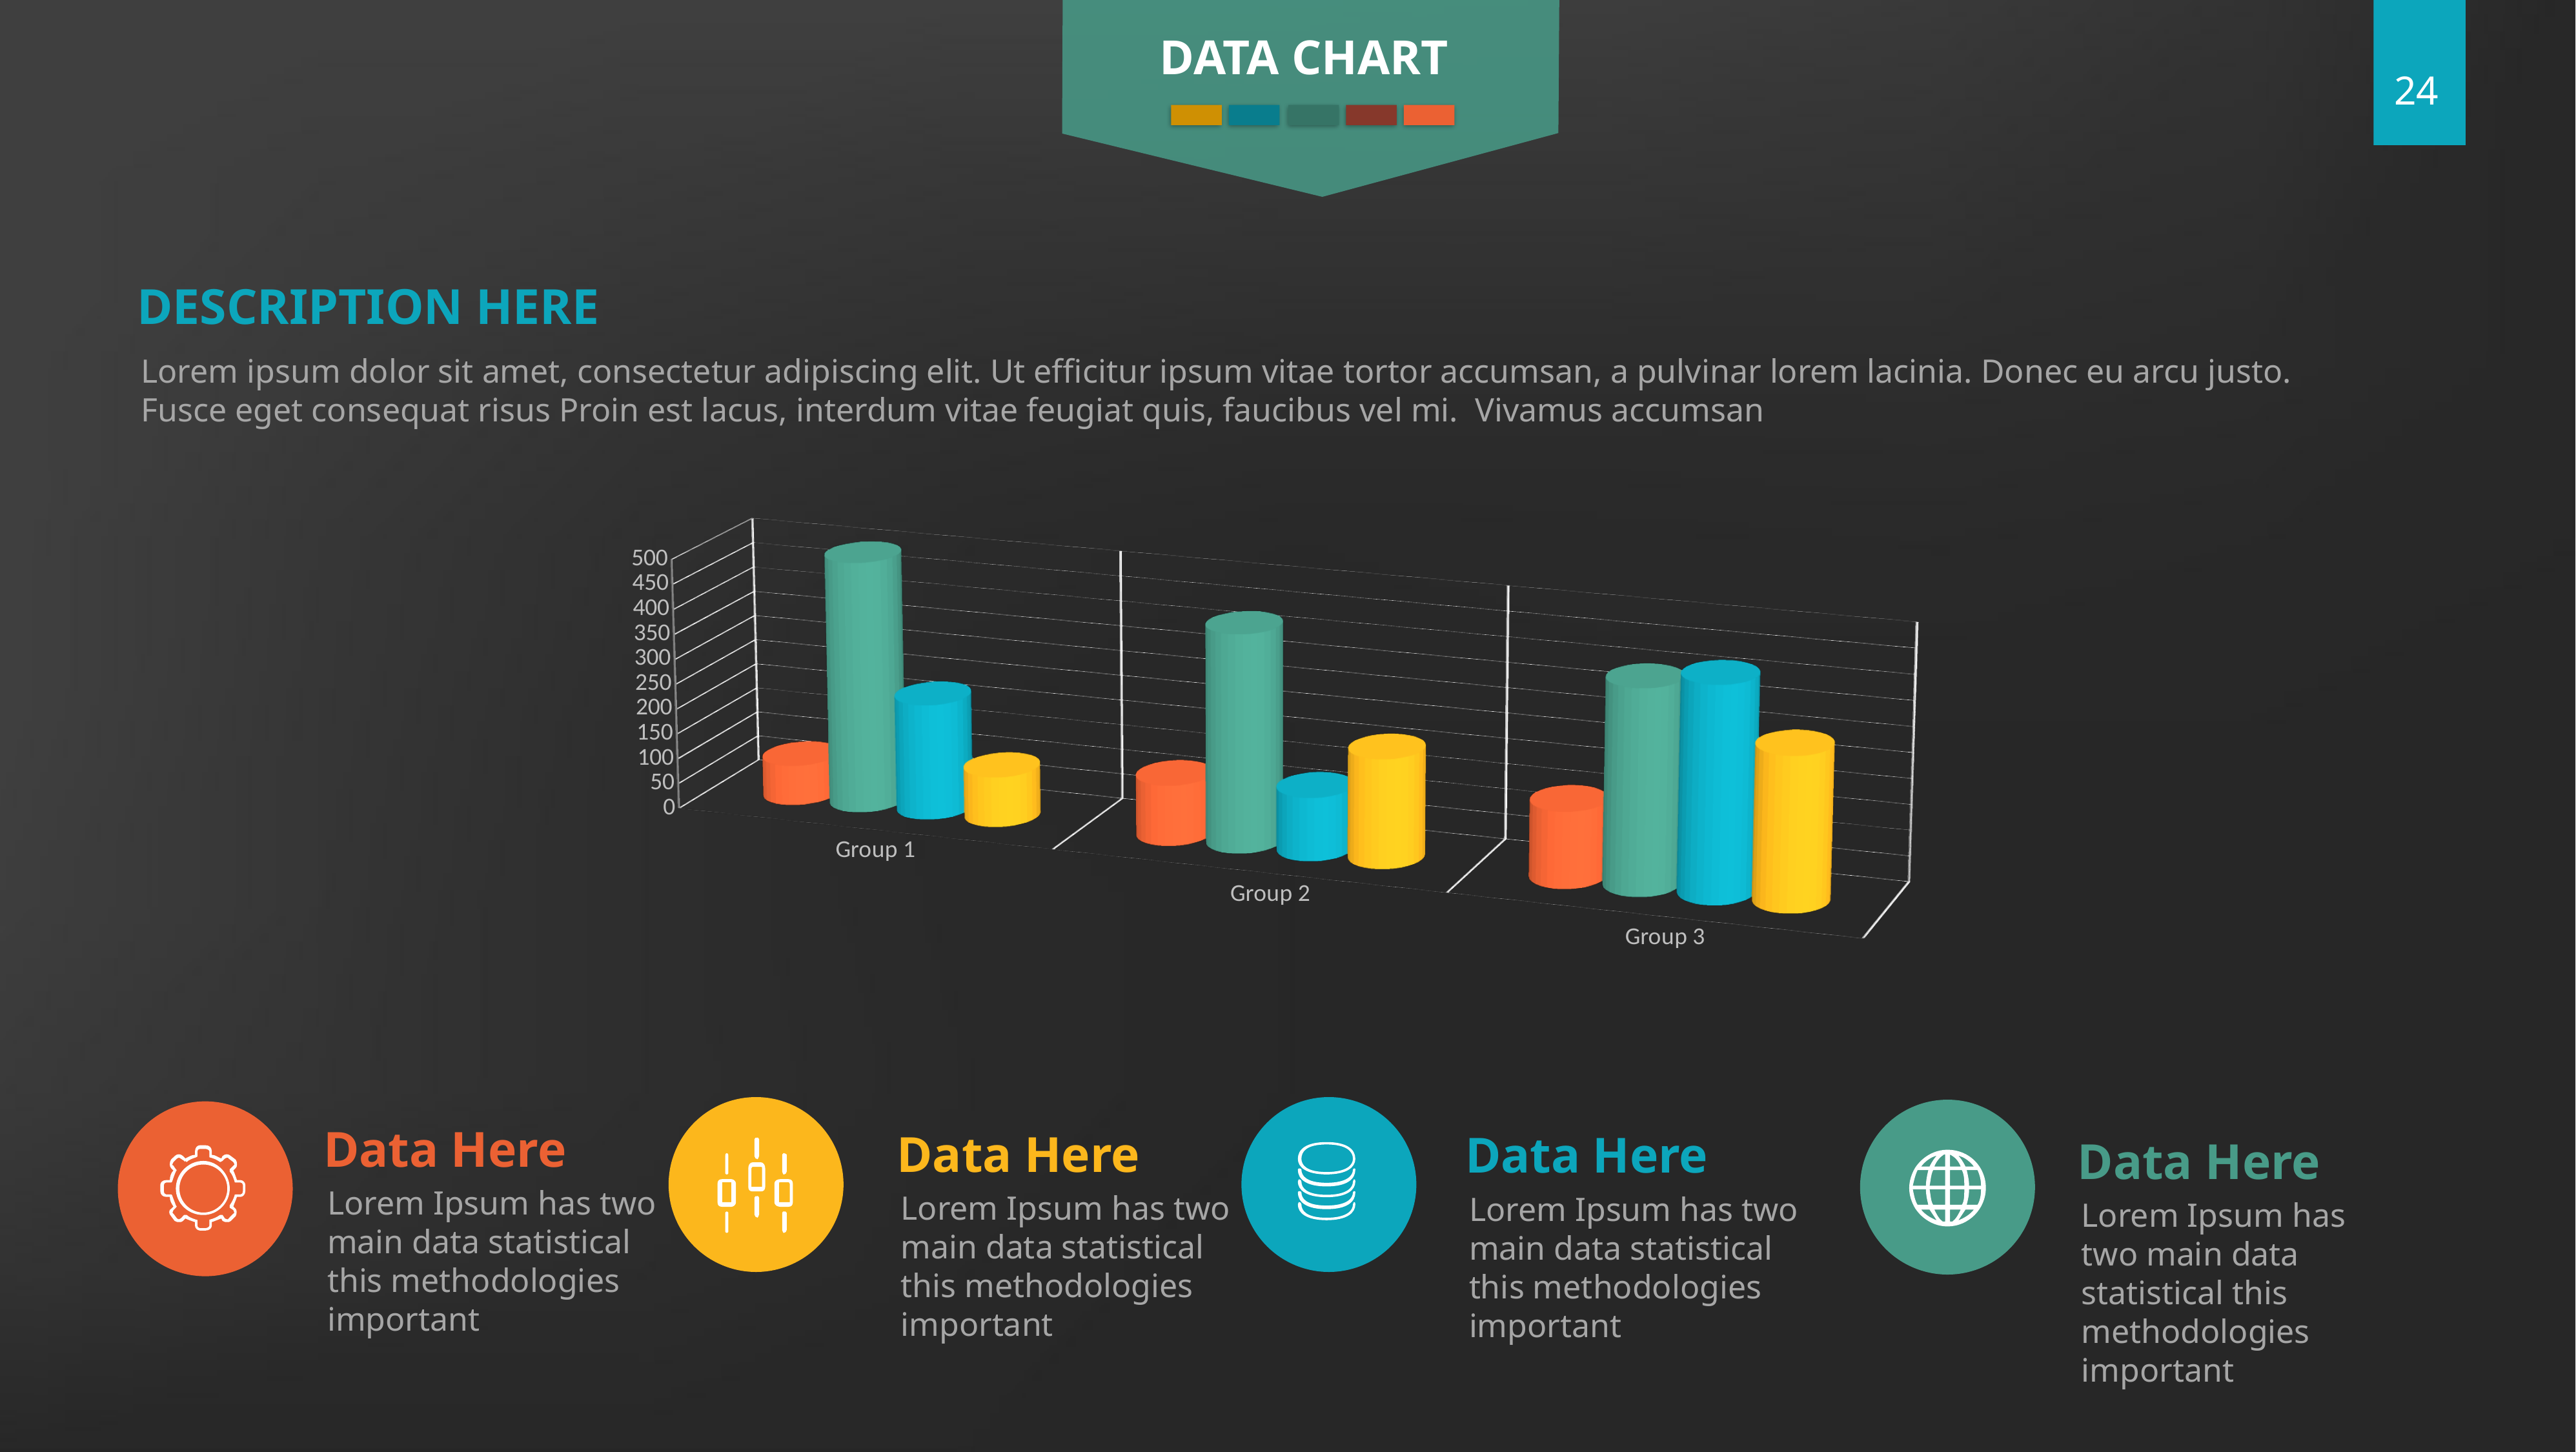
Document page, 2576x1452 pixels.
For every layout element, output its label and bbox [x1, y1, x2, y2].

text_box [117, 1101, 293, 1276]
text_box [877, 1113, 1264, 1356]
text_box [668, 1096, 844, 1273]
chart [218, 508, 2297, 985]
text_box [1026, 0, 1570, 197]
text_box [2058, 1121, 2422, 1364]
text_box [1860, 1099, 2036, 1275]
text_box [303, 1109, 682, 1351]
text_box [1445, 1114, 1825, 1357]
text_box [1241, 1096, 1417, 1273]
text_box [117, 266, 2348, 452]
picture [0, 0, 2576, 1452]
